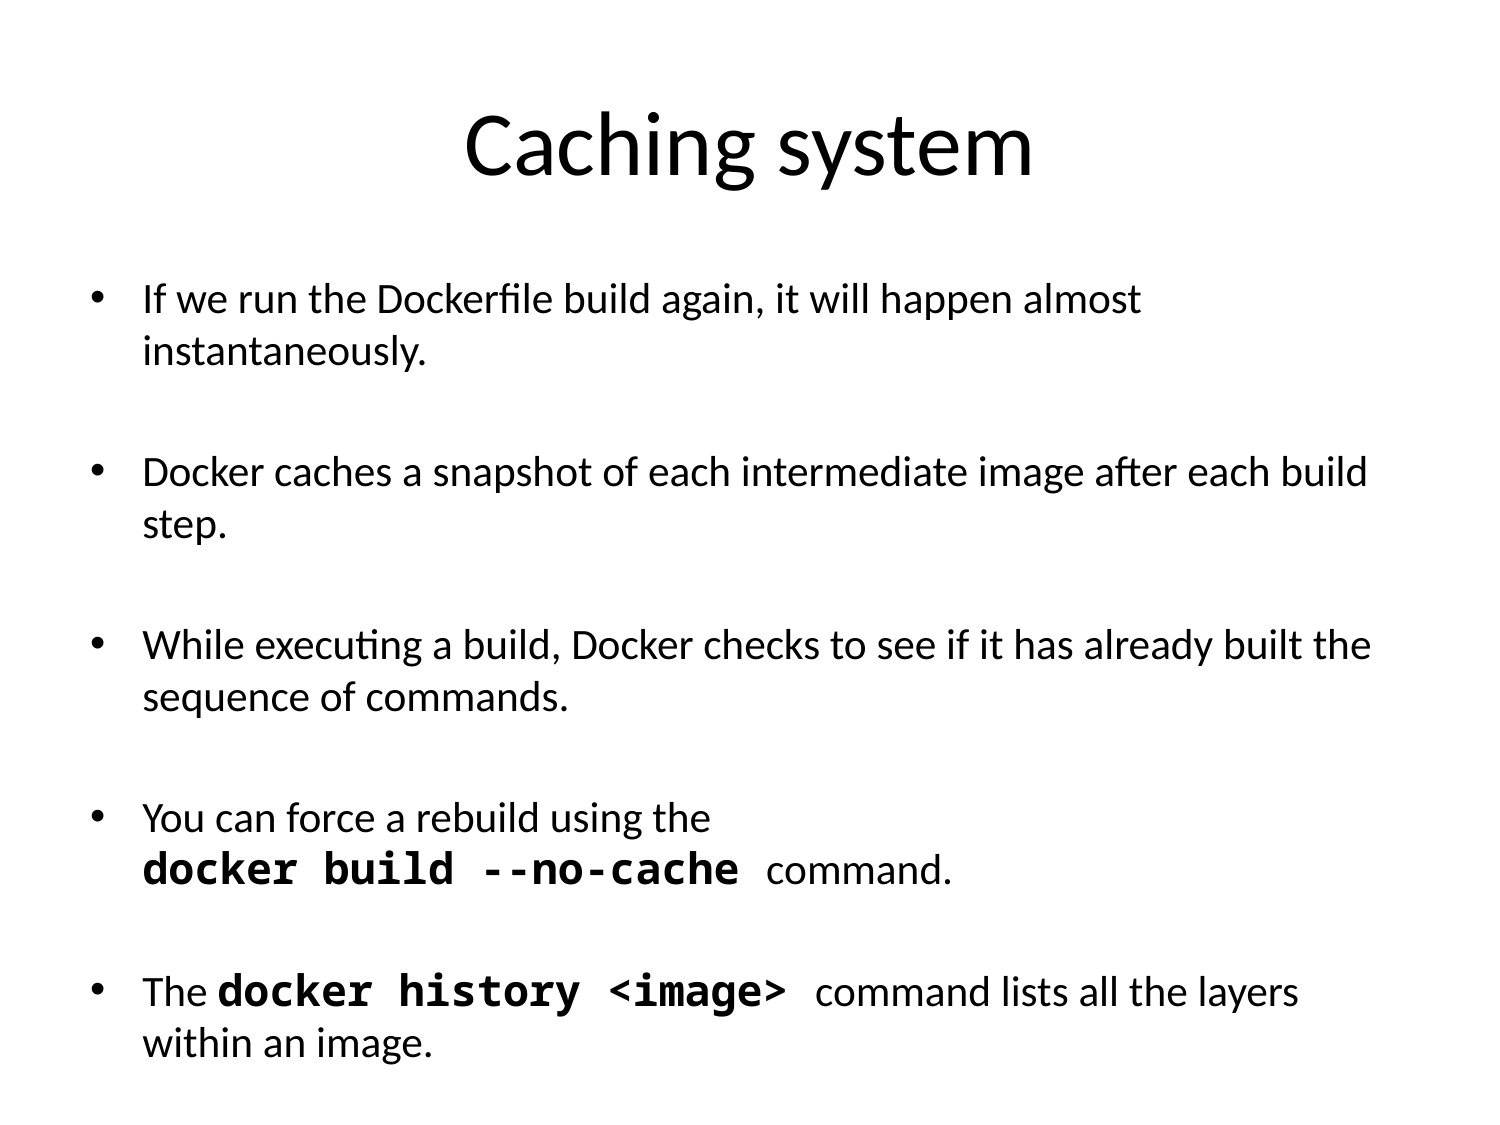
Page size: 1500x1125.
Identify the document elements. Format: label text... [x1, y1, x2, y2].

title Caching system [75, 45, 1425, 233]
list If we run the Dockerfile build again, it will happen almost instantaneously. Docker caches a snapshot of each intermediate image after each build step. While executing a build, Docker checks to see if it has already built the sequence of commands. You can force a rebuild using the docker build --no-cache command. The docker history <image> command lists all the layers within an image. [75, 262, 1425, 1079]
